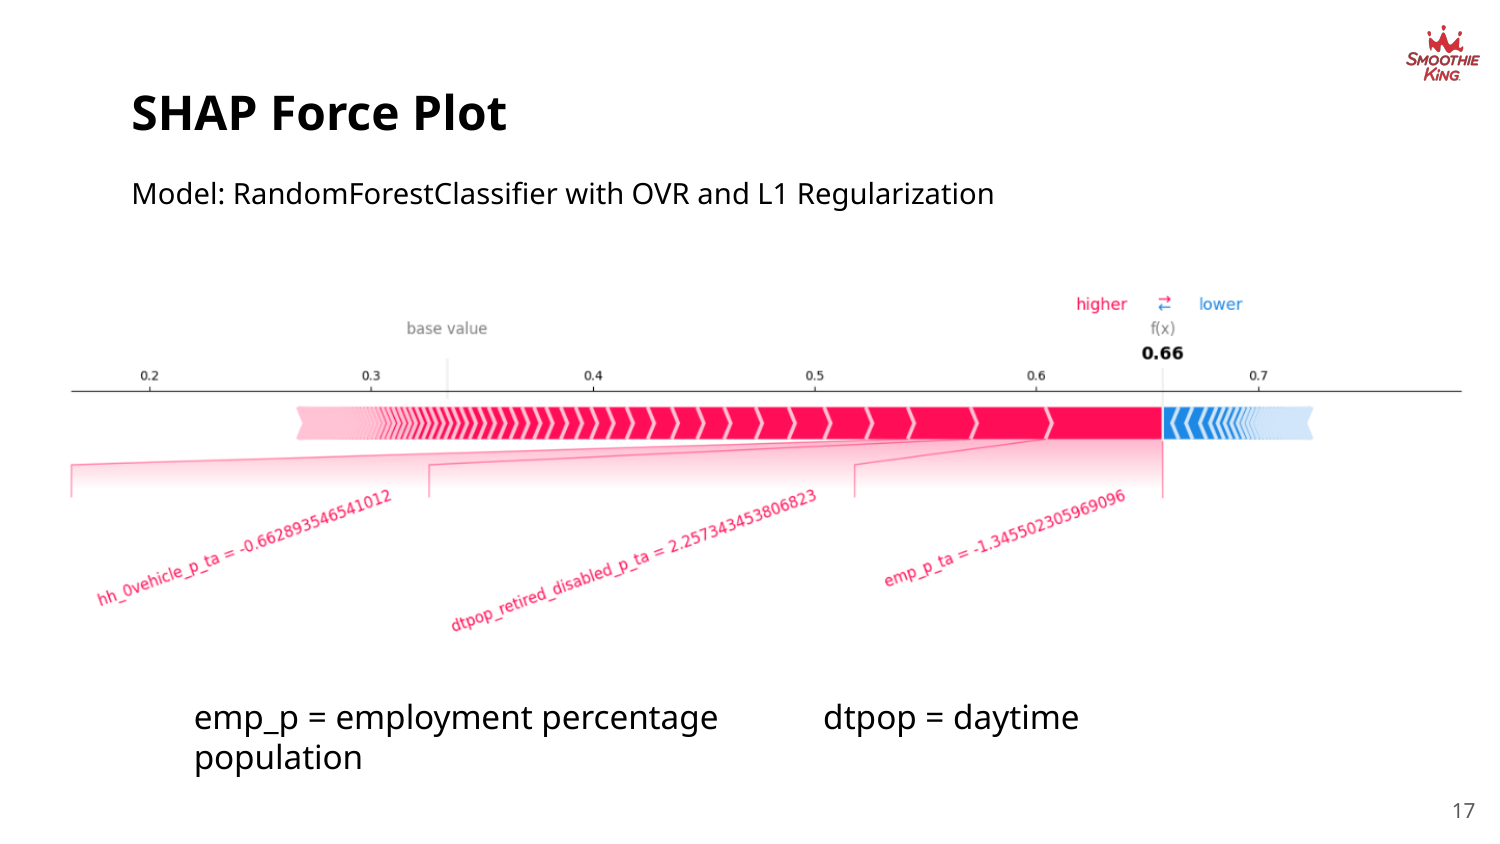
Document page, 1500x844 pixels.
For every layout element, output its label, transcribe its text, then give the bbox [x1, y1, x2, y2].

picture [24, 286, 1476, 652]
slide_number ‹#› [1400, 779, 1491, 844]
text_box SHAP Force Plot Model: RandomForestClassifier with OVR and L1 Regularization [116, 67, 1109, 226]
picture [1405, 25, 1480, 81]
text_box emp_p = employment percentage dtpop = daytime population [178, 680, 1240, 791]
